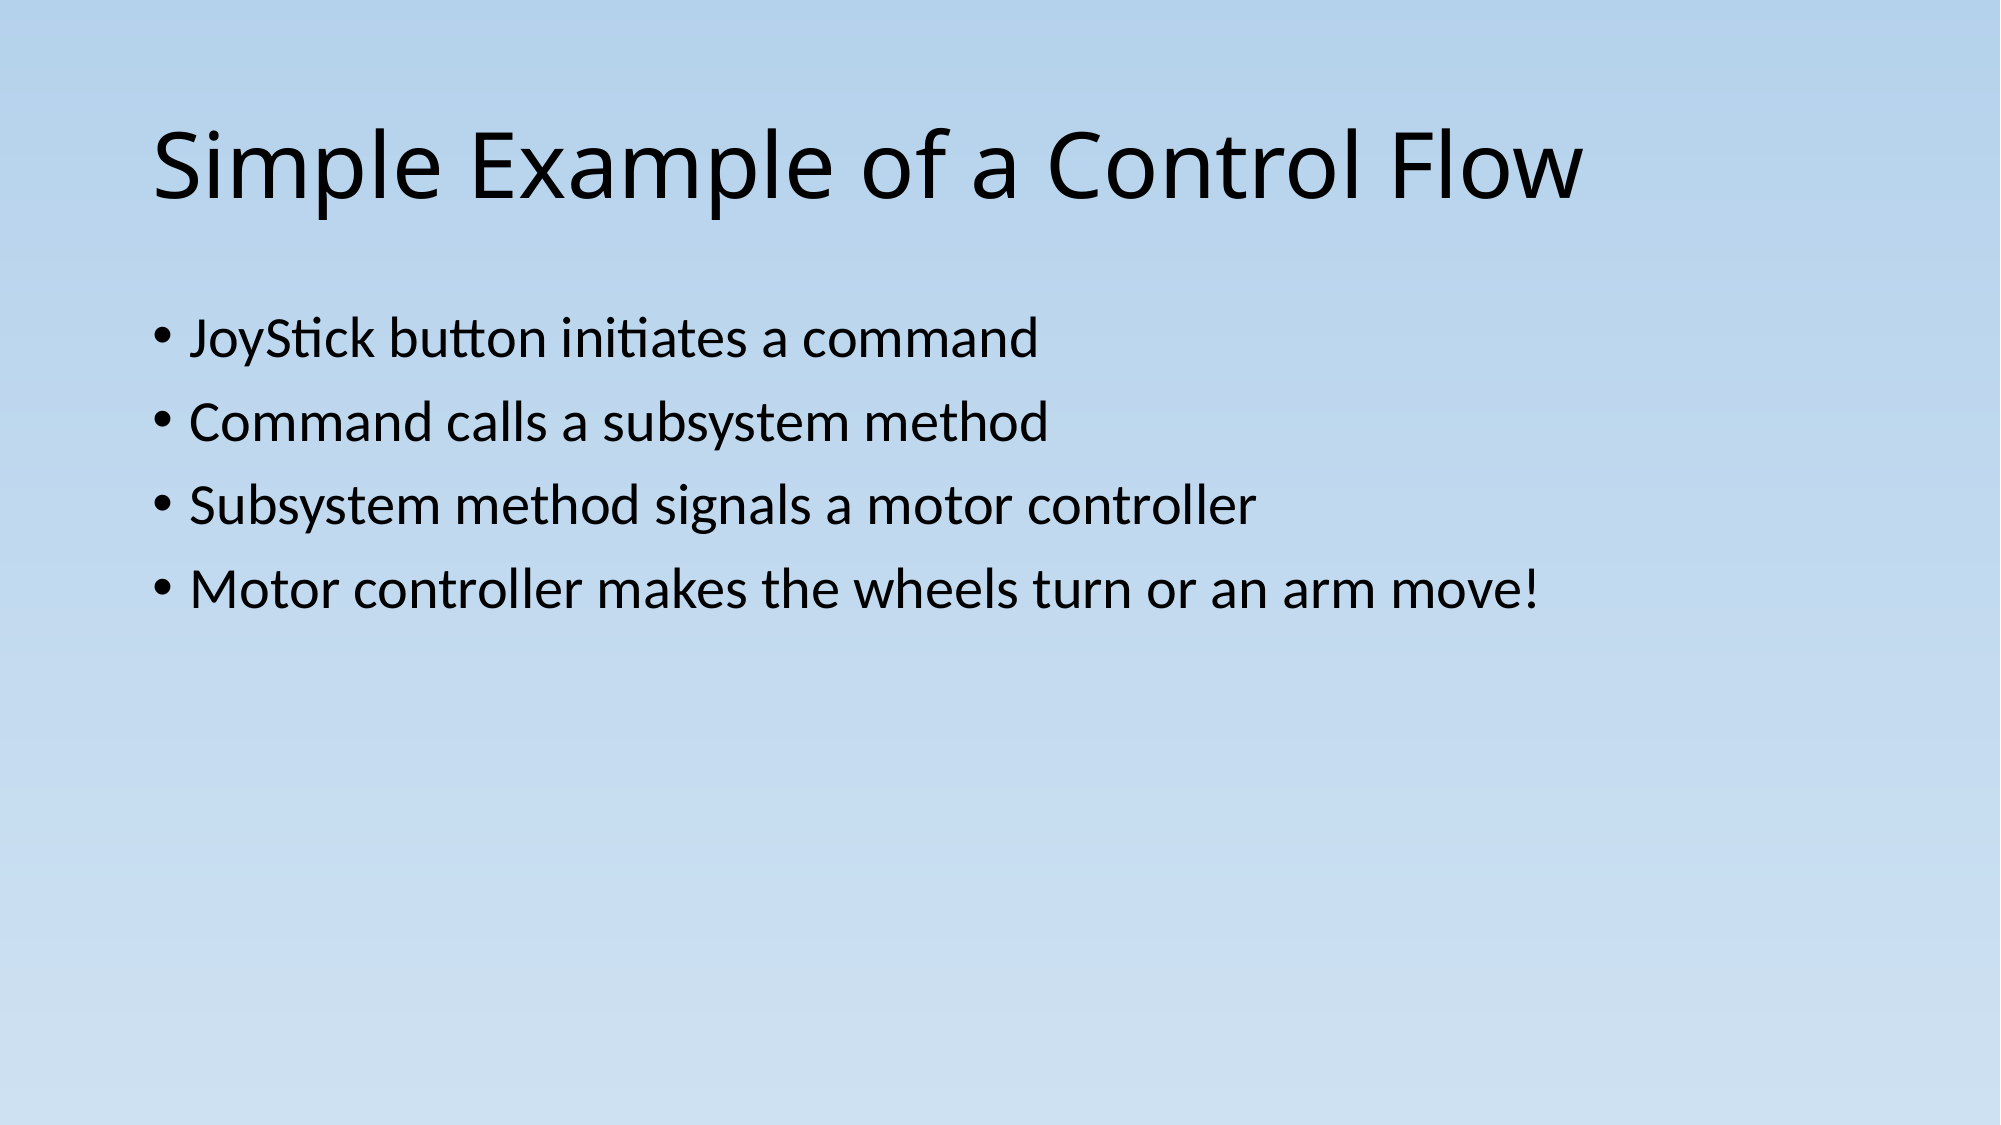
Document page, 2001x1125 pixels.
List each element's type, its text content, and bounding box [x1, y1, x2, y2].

list JoyStick button initiates a command Command calls a subsystem method Subsystem method signals a motor controller Motor controller makes the wheels turn or an arm move! [137, 299, 1863, 1014]
title Simple Example of a Control Flow [137, 59, 1863, 278]
